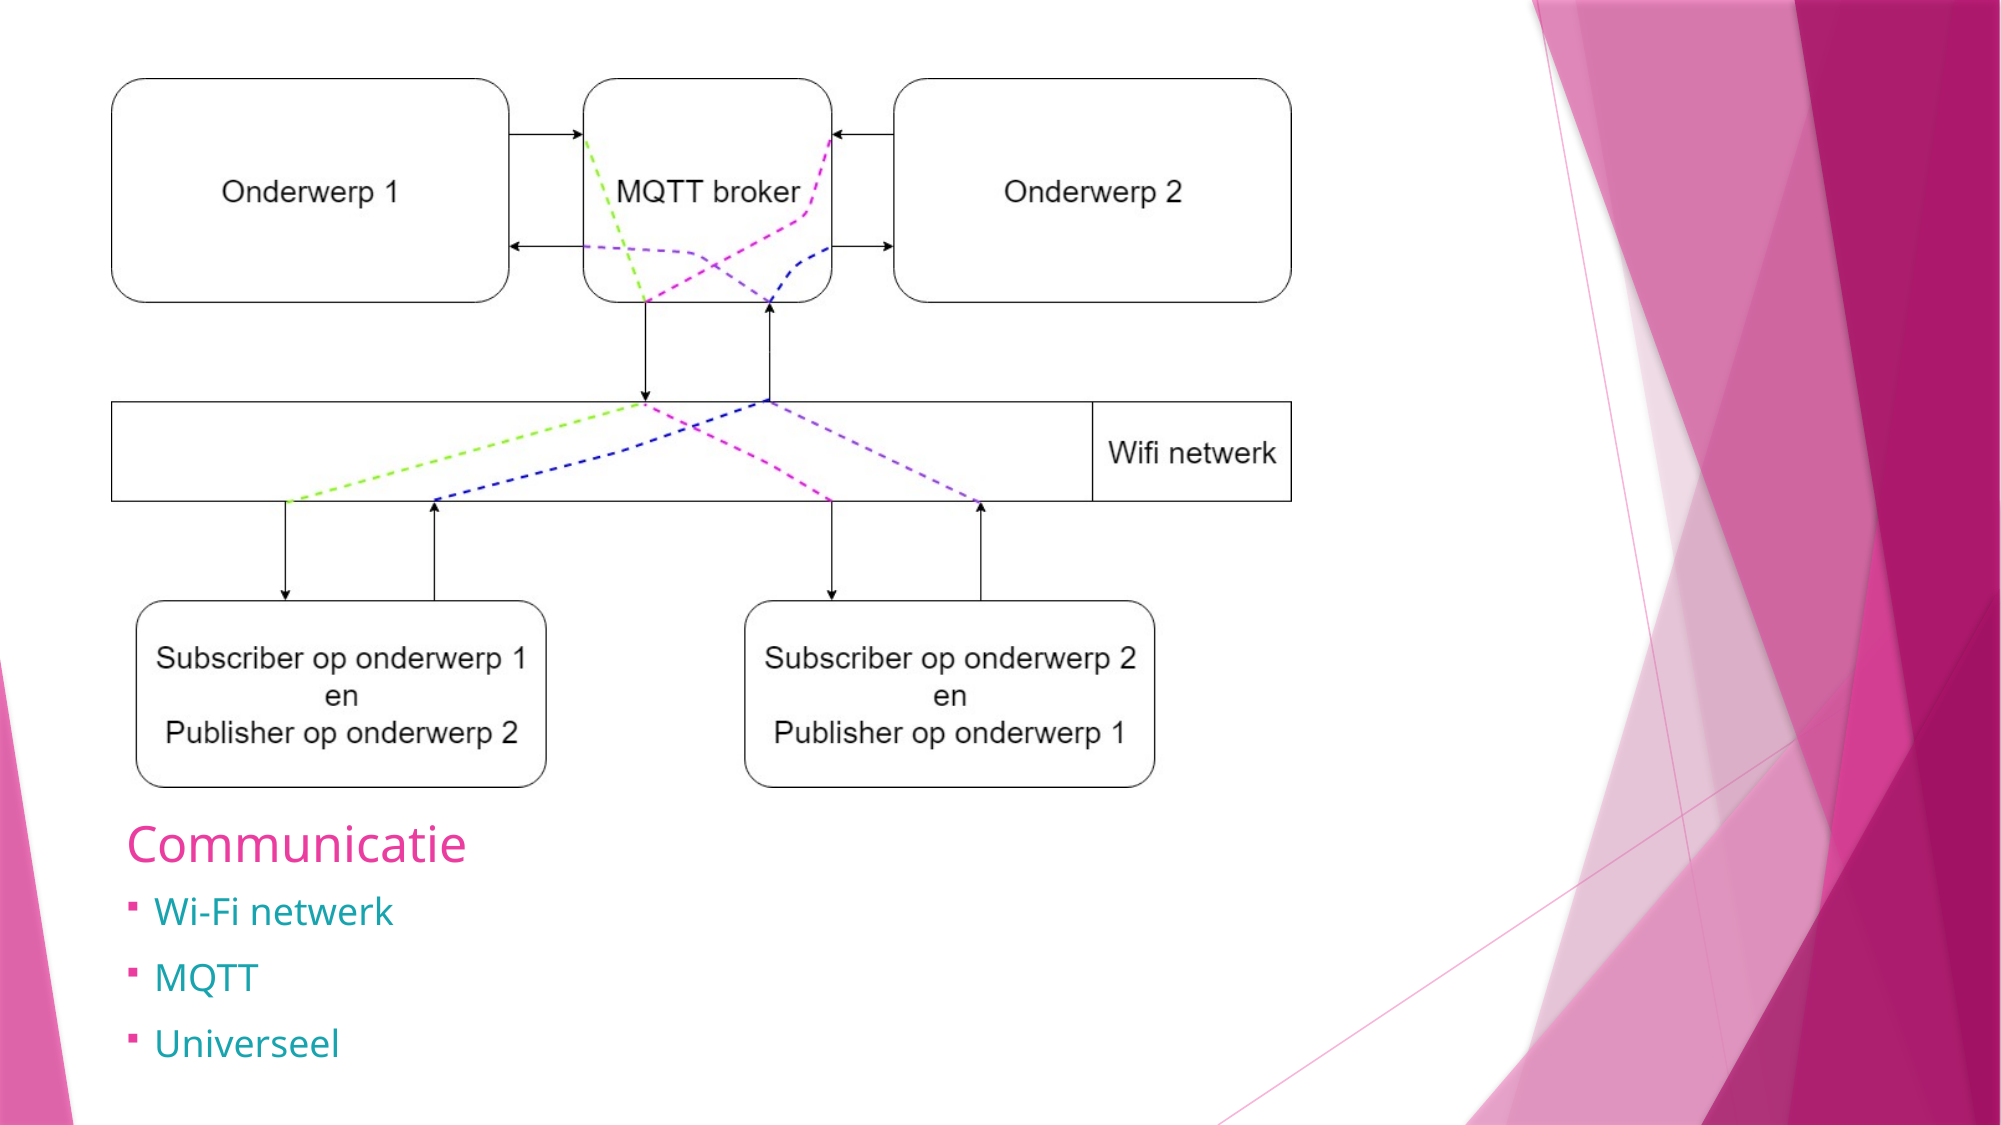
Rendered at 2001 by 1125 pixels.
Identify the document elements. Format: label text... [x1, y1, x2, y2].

list Wi-Fi netwerk MQTT Universeel [111, 880, 1153, 1100]
title Communicatie [111, 787, 1522, 881]
picture [110, 78, 1292, 788]
